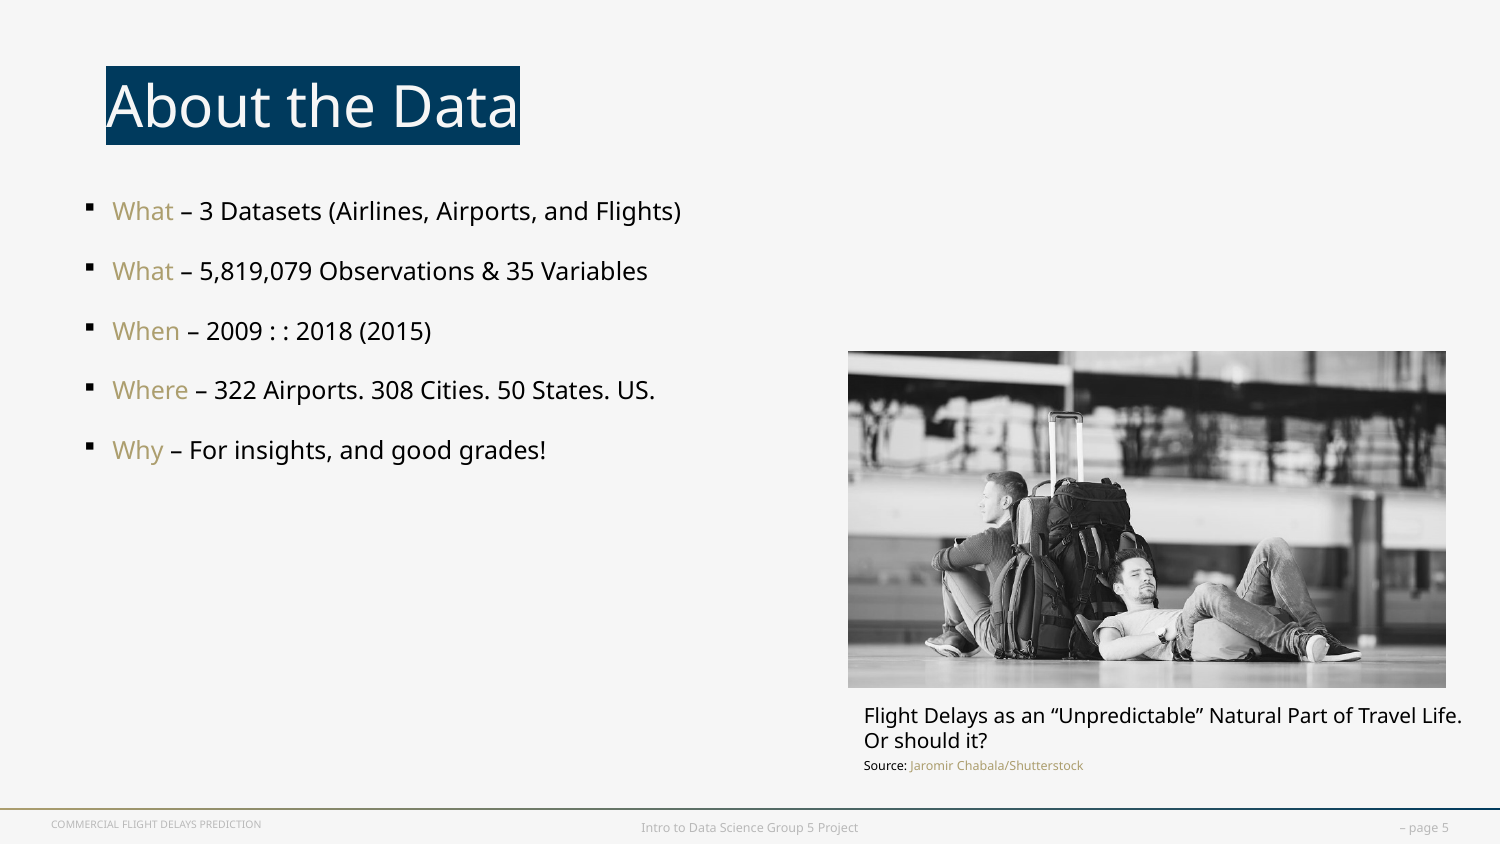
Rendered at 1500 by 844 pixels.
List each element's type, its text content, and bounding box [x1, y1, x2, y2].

text_box What – 3 Datasets (Airlines, Airports, and Flights) What – 5,819,079 Observations & 35 Variables When – 2009 : : 2018 (2015) Where – 322 Airports. 308 Cities. 50 States. US. Why – For insights, and good grades! [69, 187, 710, 473]
picture [847, 351, 1446, 688]
text_box Flight Delays as an “Unpredictable” Natural Part of Travel Life. Or should it? Source: Jaromir Chabala/Shutterstock [848, 695, 1484, 781]
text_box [0, 808, 1500, 844]
title About the Data [91, 54, 735, 143]
